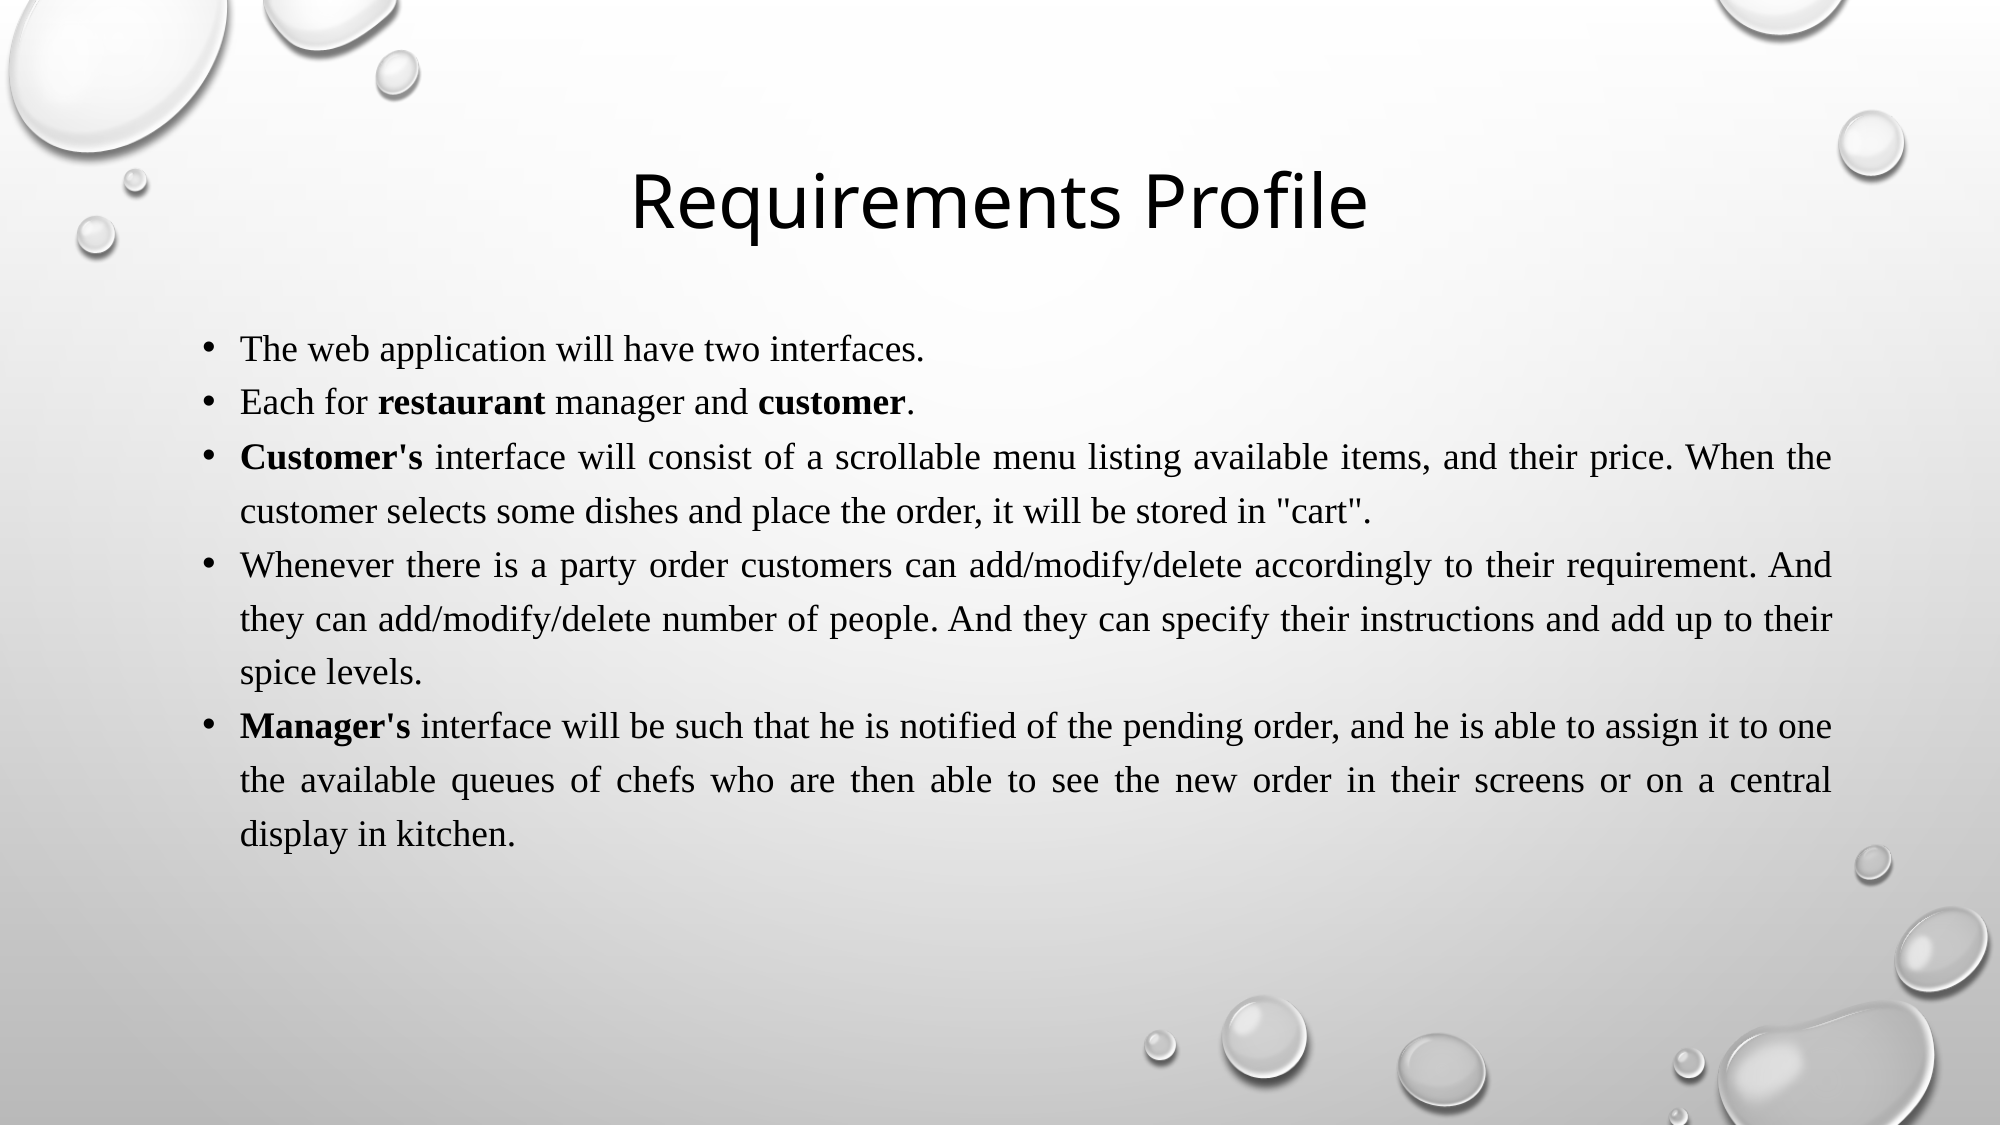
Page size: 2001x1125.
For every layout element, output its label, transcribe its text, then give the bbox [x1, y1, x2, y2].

list The web application will have two interfaces. Each for restaurant manager and customer. Customer's interface will consist of a scrollable menu listing available items, and their price. When the customer selects some dishes and place the order, it will be stored in "cart". Whenever there is a party order customers can add/modify/delete accordingly to their requirement. And they can add/modify/delete number of people. And they can specify their instructions and add up to their spice levels. Manager's interface will be such that he is notified of the pending order, and he is able to assign it to one the available queues of chefs who are then able to see the new order in their screens or on a central display in kitchen. [149, 307, 1850, 1024]
title Requirements Profile [149, 101, 1851, 308]
picture [0, 0, 2000, 1125]
